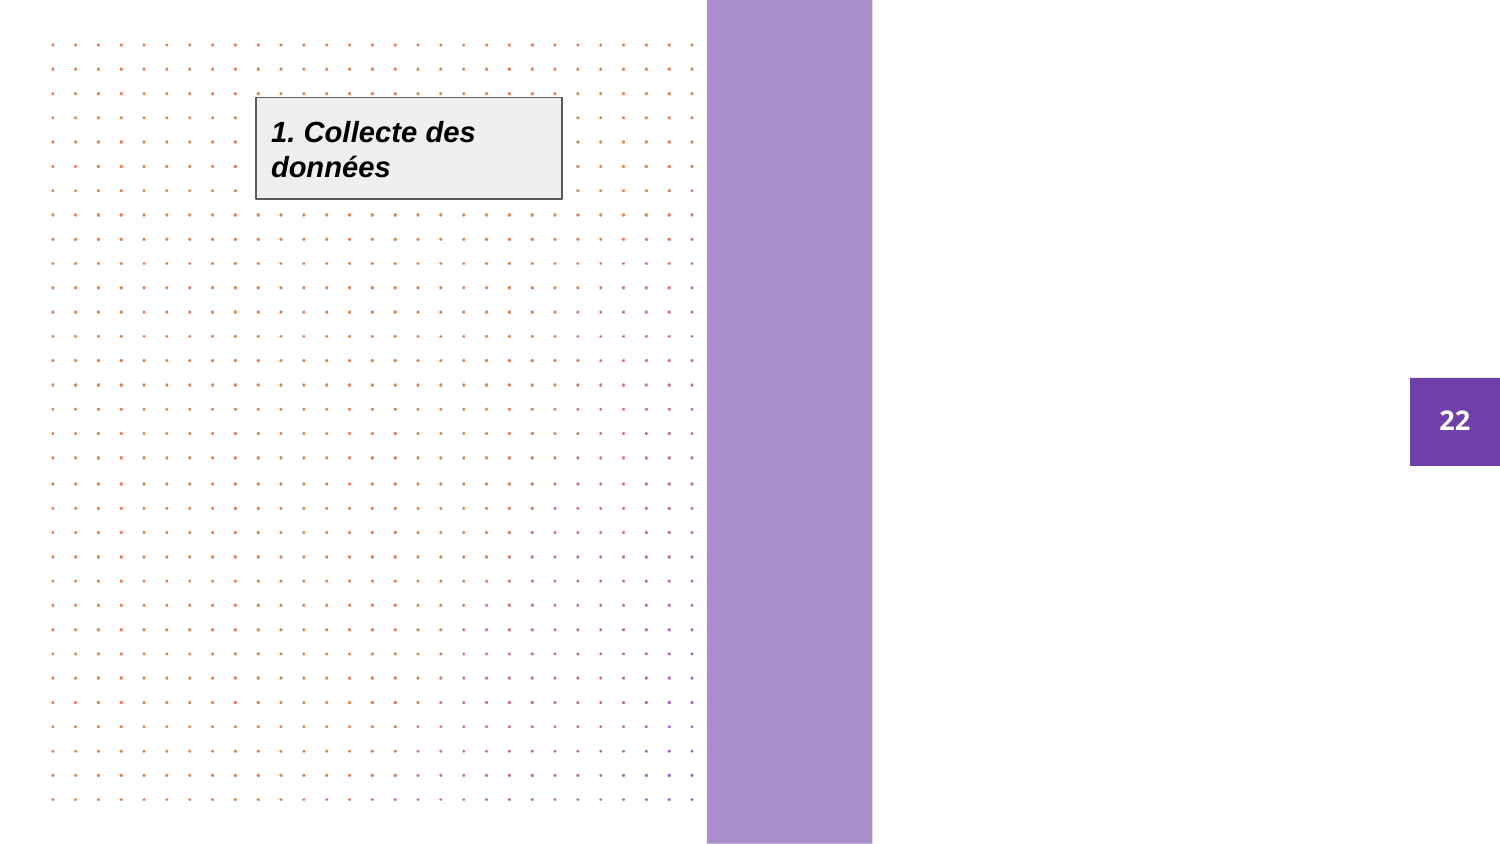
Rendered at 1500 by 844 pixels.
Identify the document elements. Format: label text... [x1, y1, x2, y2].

text_box 1. Collecte des données [256, 97, 563, 199]
picture [51, 43, 706, 801]
slide_number 22 [1410, 377, 1500, 466]
